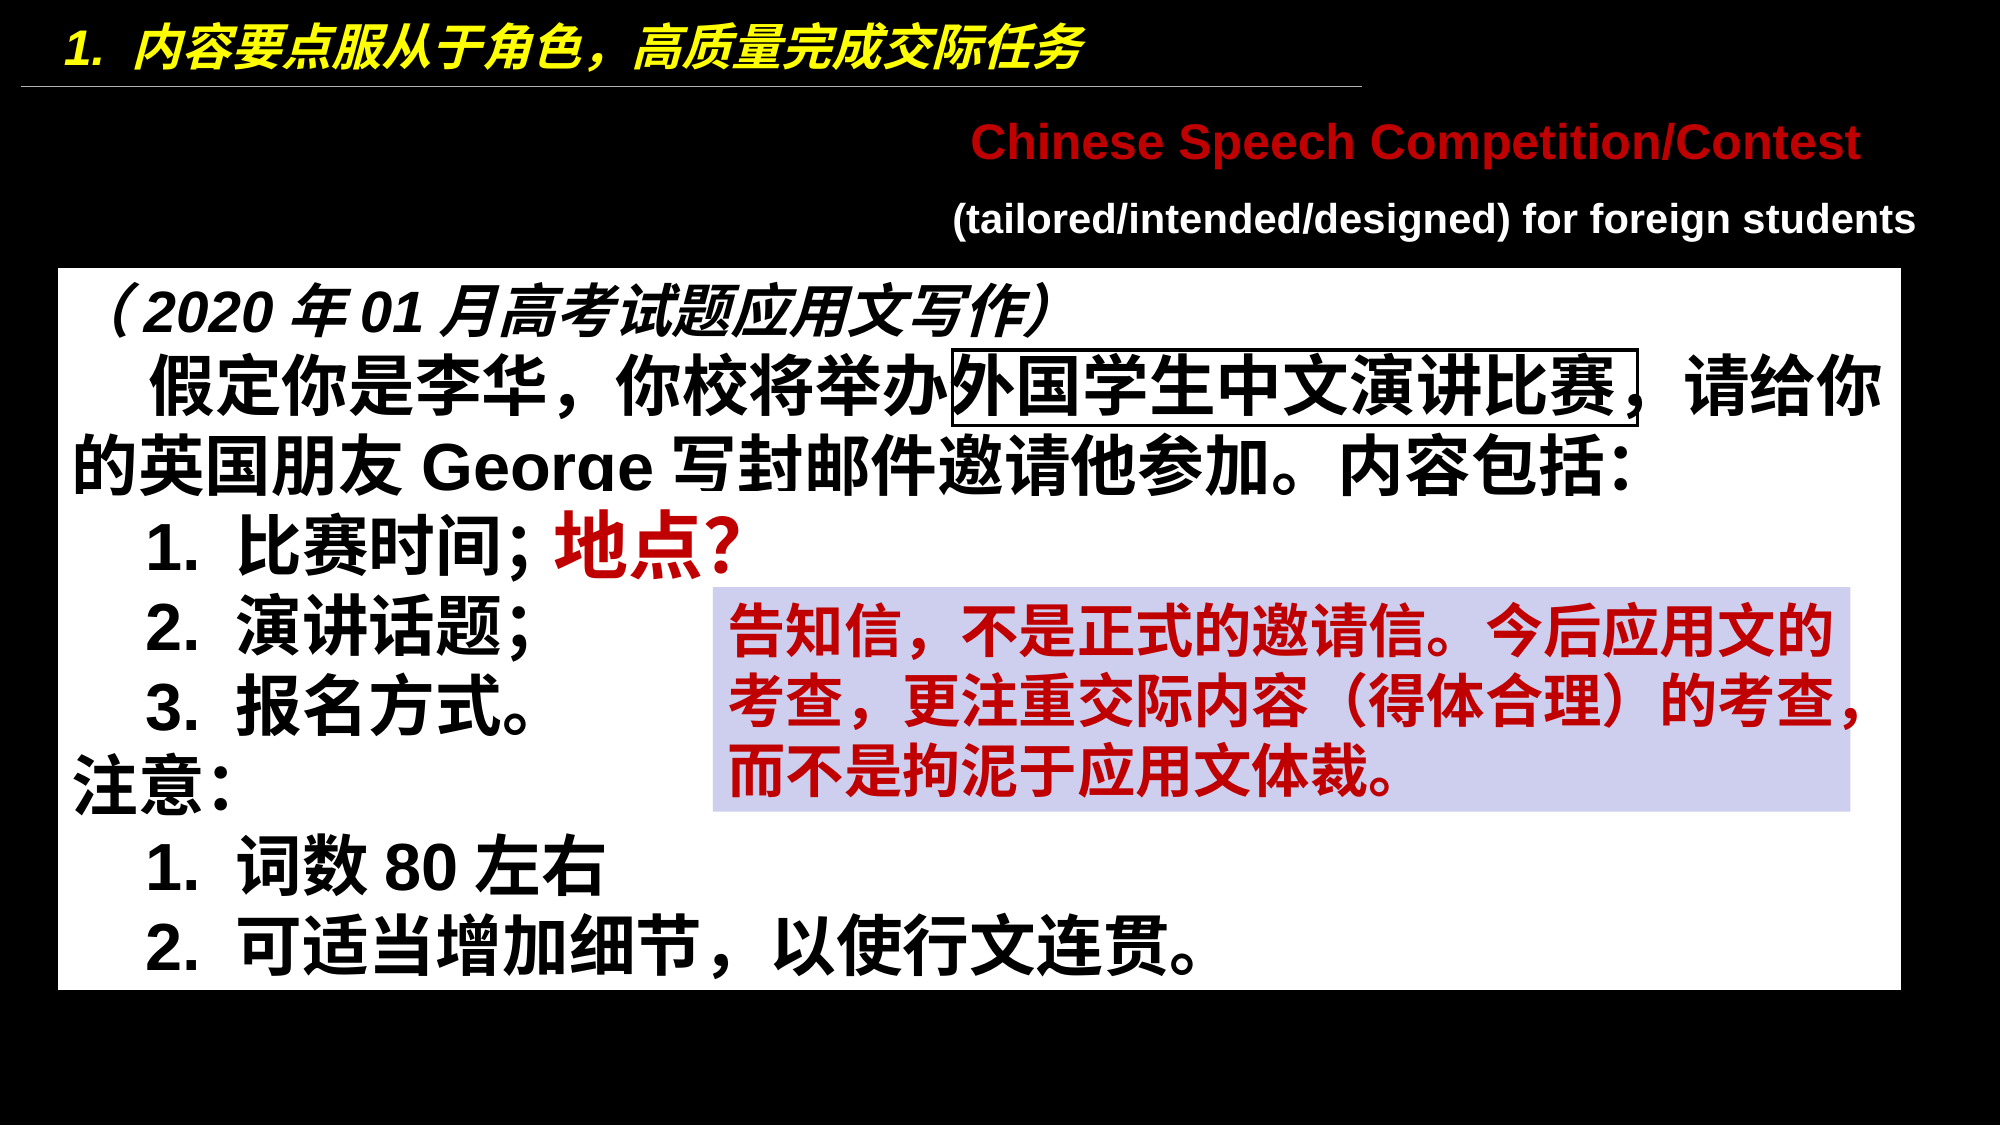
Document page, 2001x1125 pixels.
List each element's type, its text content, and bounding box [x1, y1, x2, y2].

text_box [952, 349, 1639, 427]
text_box (tailored/intended/designed) for foreign students [936, 183, 1941, 250]
text_box 1. 内容要点服从于角色，高质量完成交际任务 [48, 7, 1276, 83]
text_box 告知信，不是正式的邀请信。今后应用文的考查，更注重交际内容（得体合理）的考查，而不是拘泥于应用文体裁。 [712, 587, 1851, 812]
text_box 地点？ [538, 490, 825, 597]
text_box （2020年01月高考试题应用文写作） 假定你是李华，你校将举办外国学生中文演讲比赛，请给你的英国朋友George写封邮件邀请他参加。内容包括： 1. 比赛时间； 2. 演讲话题； 3. 报名方式。 注意： 1. 词数80左右 2. 可适当增加细节，以使行文连贯。 [56, 266, 1903, 992]
text_box Chinese Speech Competition/Contest [955, 101, 1931, 177]
